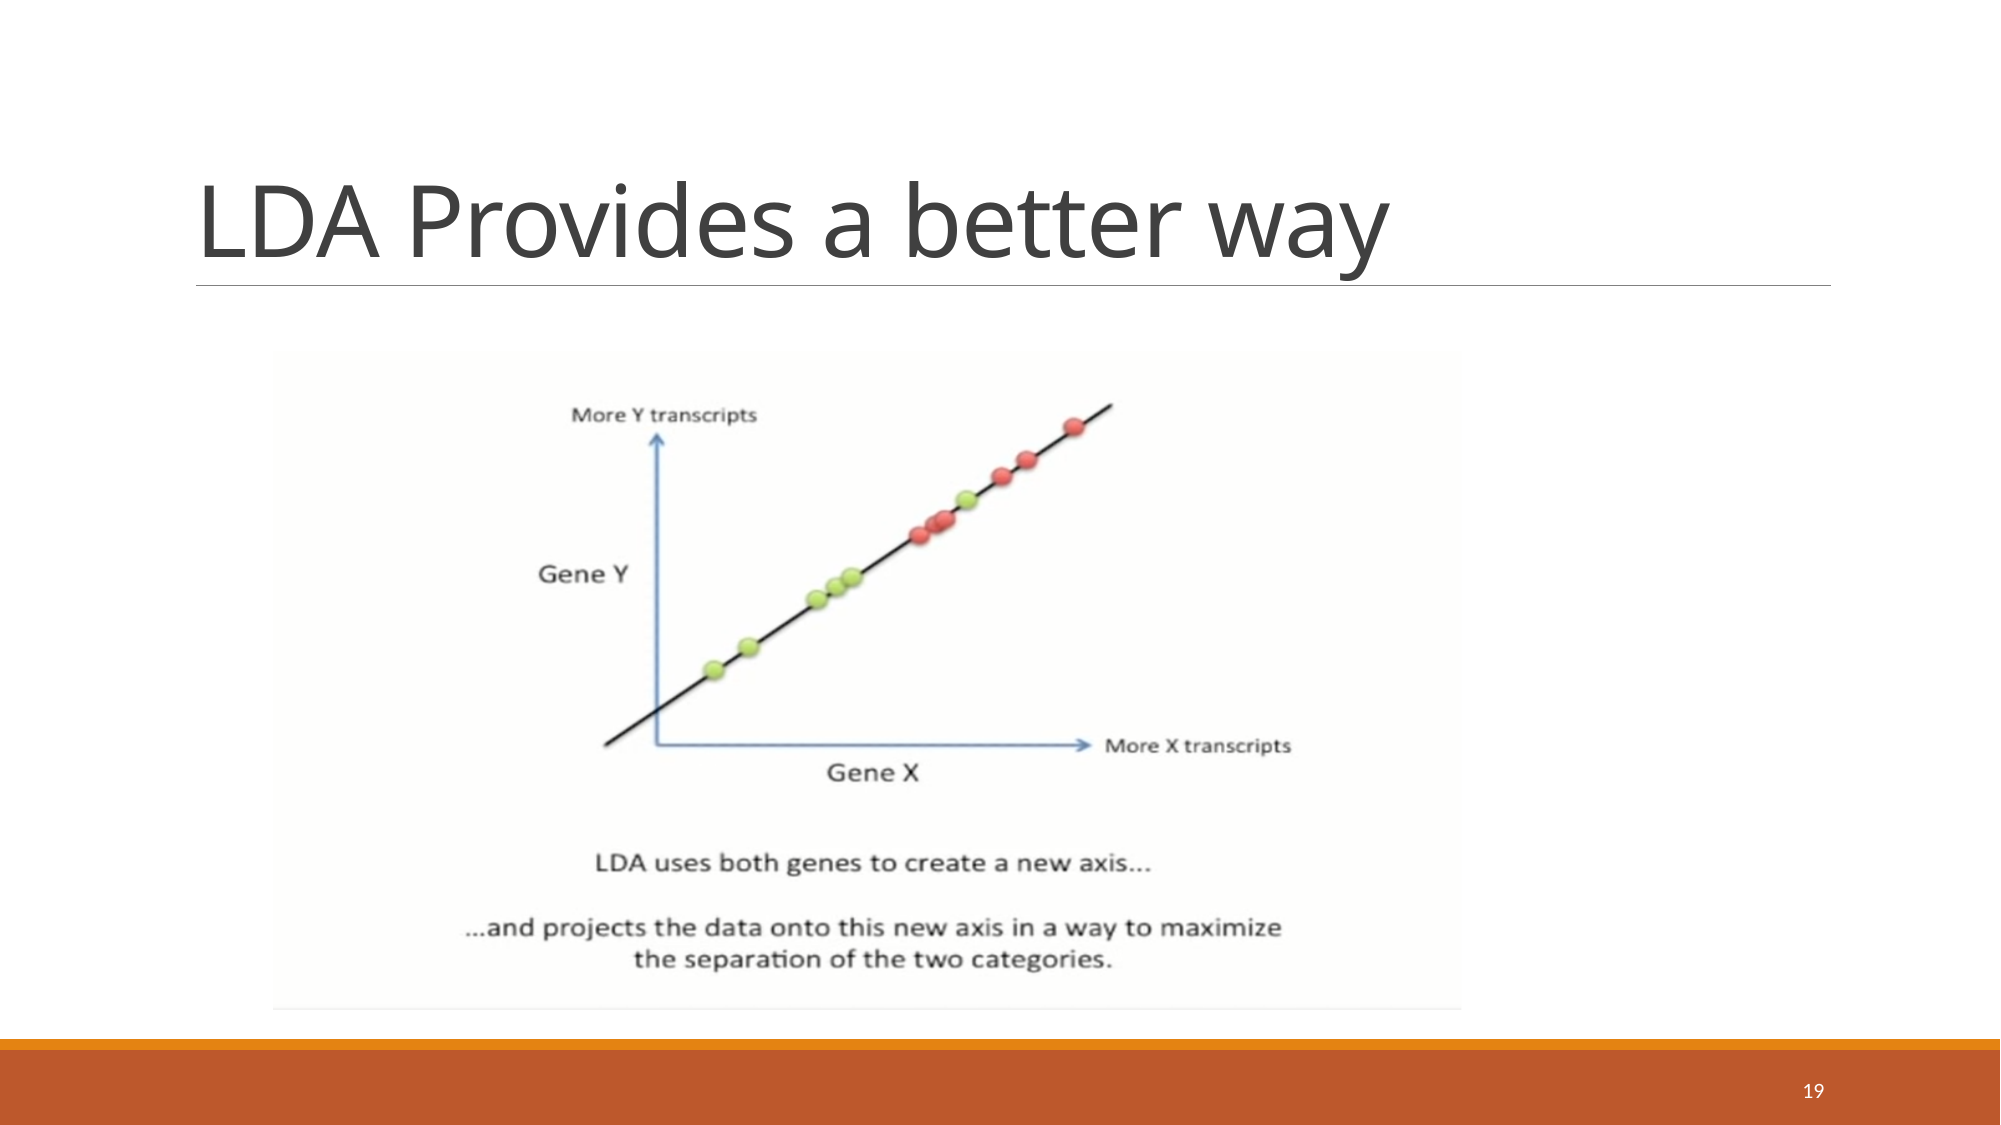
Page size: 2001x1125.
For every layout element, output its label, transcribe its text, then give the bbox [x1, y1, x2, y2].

title LDA Provides a better way [180, 47, 1830, 285]
slide_number 19 [1624, 1059, 1840, 1120]
picture [272, 351, 1463, 1011]
